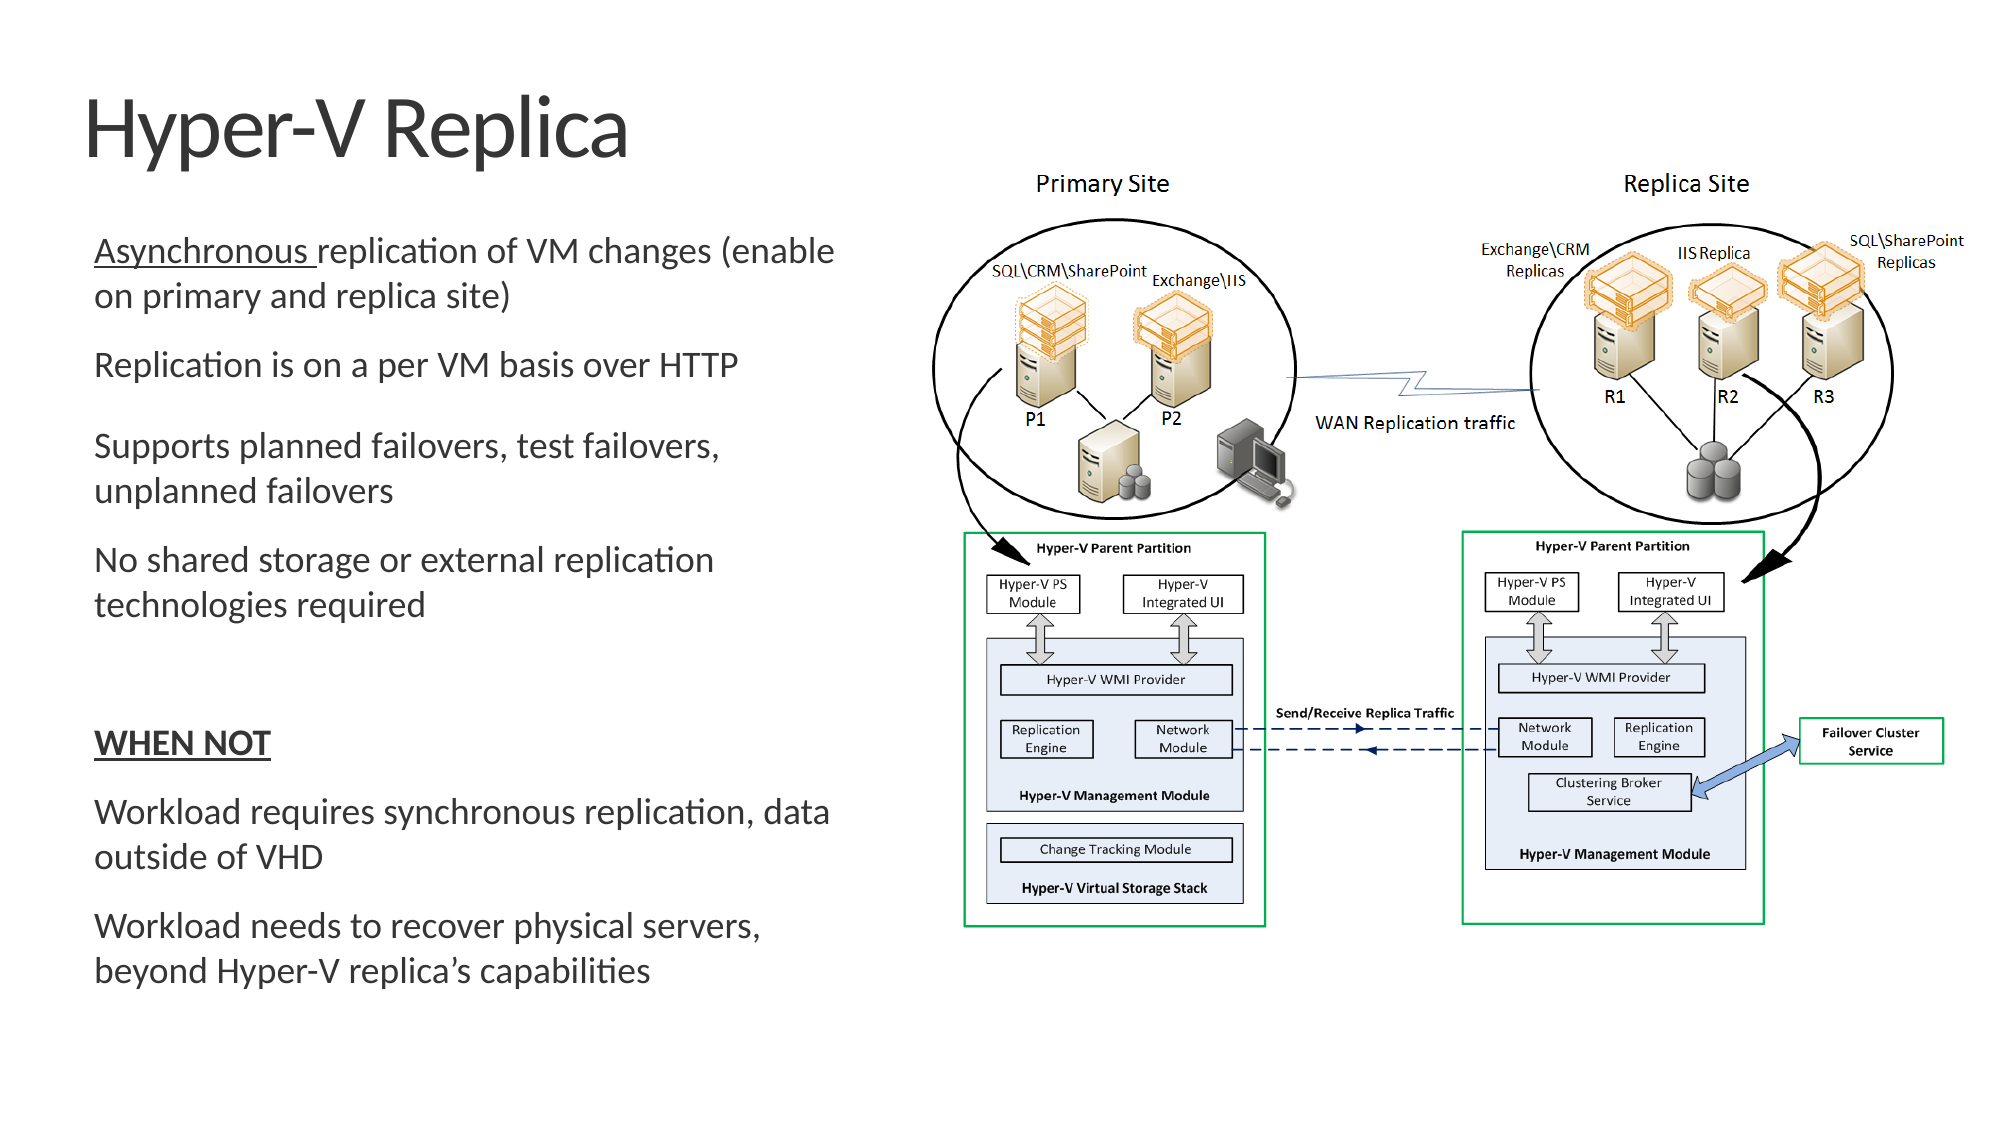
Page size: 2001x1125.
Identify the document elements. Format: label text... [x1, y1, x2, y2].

text_box Hyper-V Replica [68, 72, 934, 220]
text_box Asynchronous replication of VM changes (enable on primary and replica site) Replication is on a per VM basis over HTTP Supports planned failovers, test failovers, unplanned failovers No shared storage or external replication technologies required WHEN NOT Workload requires synchronous replication, data outside of VHD Workload needs to recover physical servers, beyond Hyper-V replica’s capabilities [64, 218, 890, 1068]
picture [919, 159, 1970, 933]
